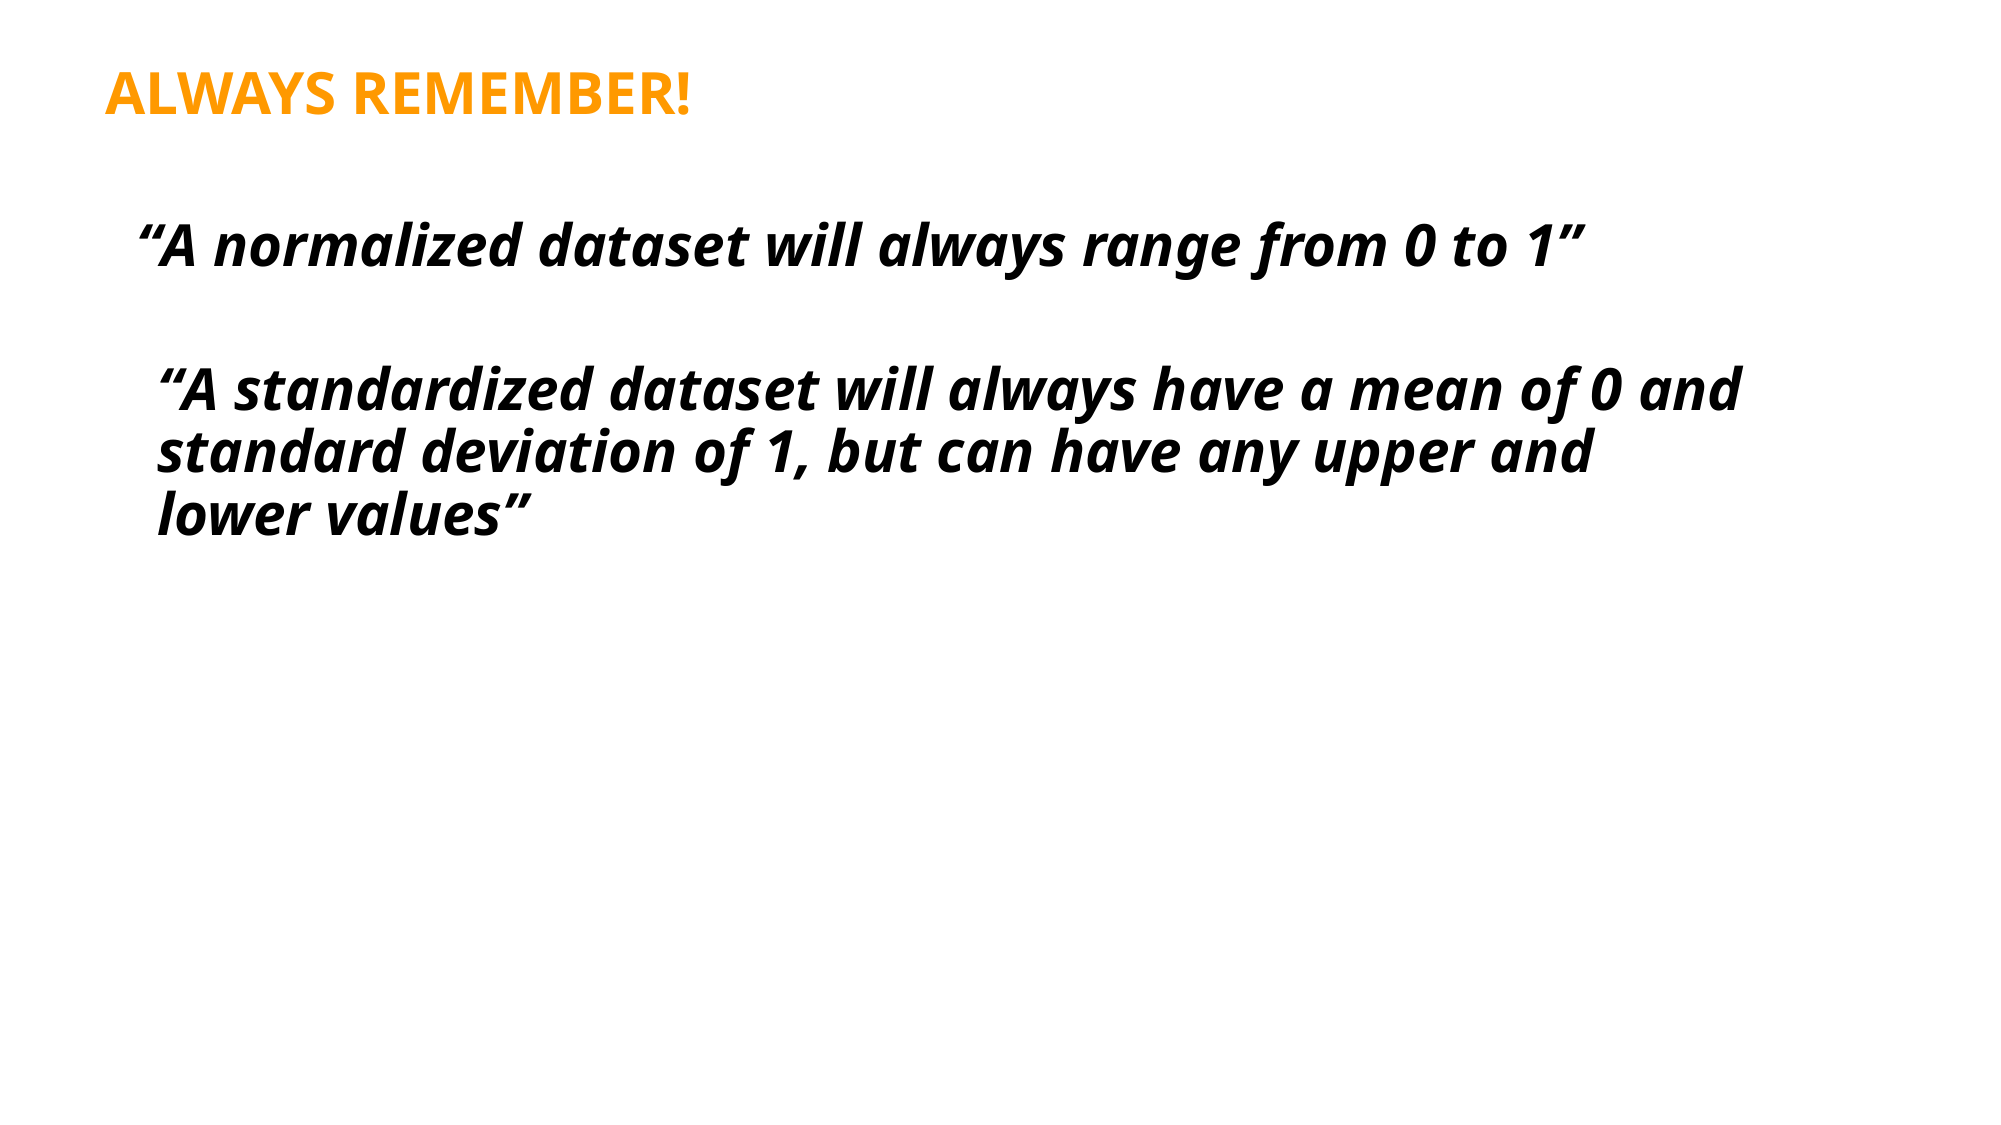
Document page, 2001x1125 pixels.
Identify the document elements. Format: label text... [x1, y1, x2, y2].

list “A standardized dataset will always have a mean of 0 and standard deviation of 1, but can have any upper and lower values” [142, 352, 1768, 1005]
text_box “A normalized dataset will always range from 0 to 1” [121, 200, 1977, 286]
text_box ALWAYS REMEMBER! [90, 48, 1977, 134]
